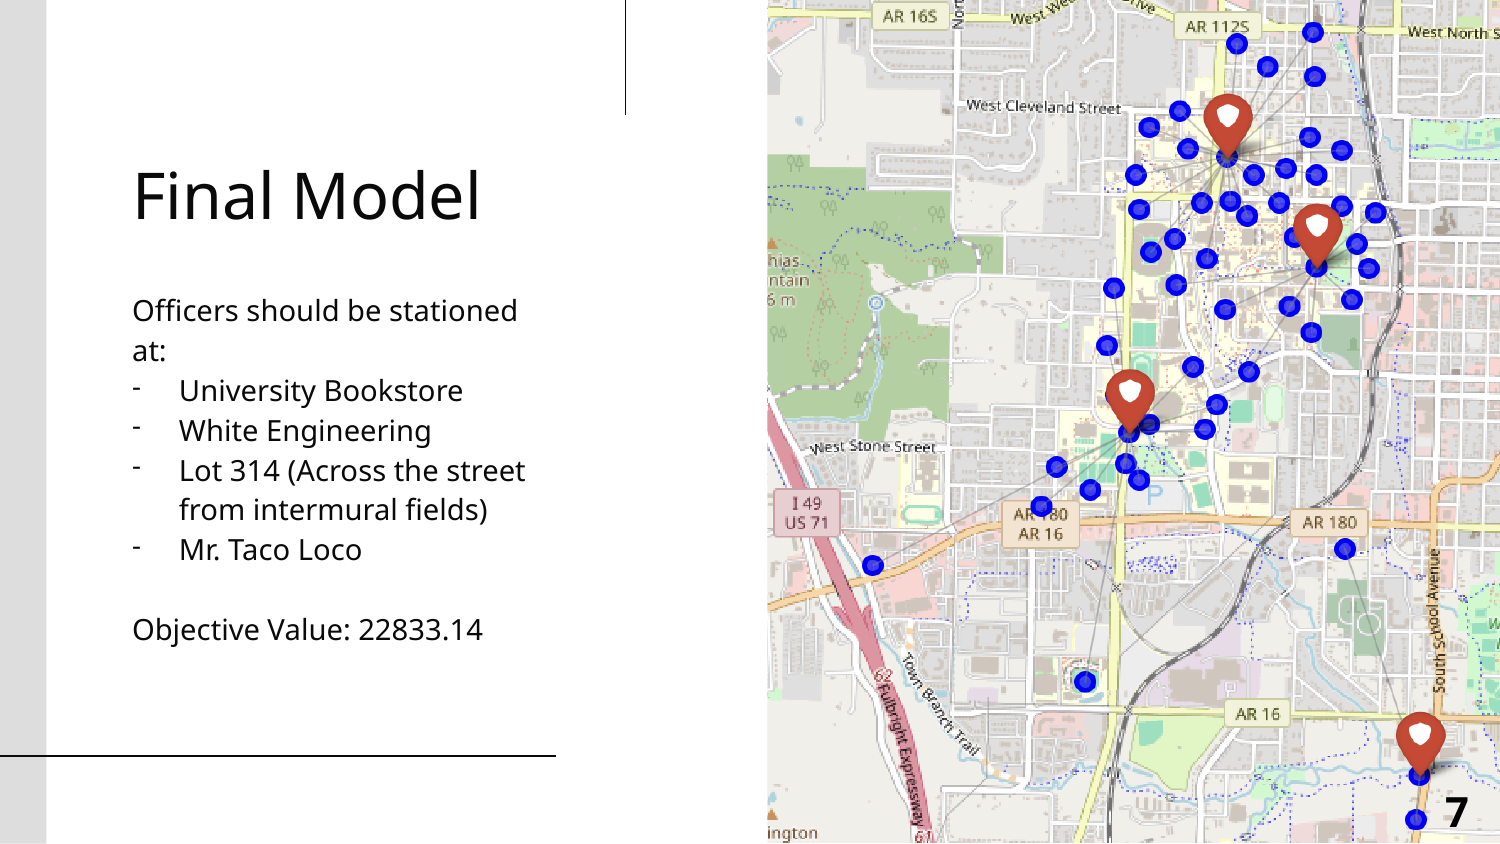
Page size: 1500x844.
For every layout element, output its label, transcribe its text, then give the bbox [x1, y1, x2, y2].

subtitle Officers should be stationed at: University Bookstore White Engineering Lot 314 (Across the street from intermural fields) Mr. Taco Loco Objective Value: 22833.14 [116, 272, 575, 627]
title Final Model [116, 85, 575, 248]
picture [767, 0, 1500, 844]
